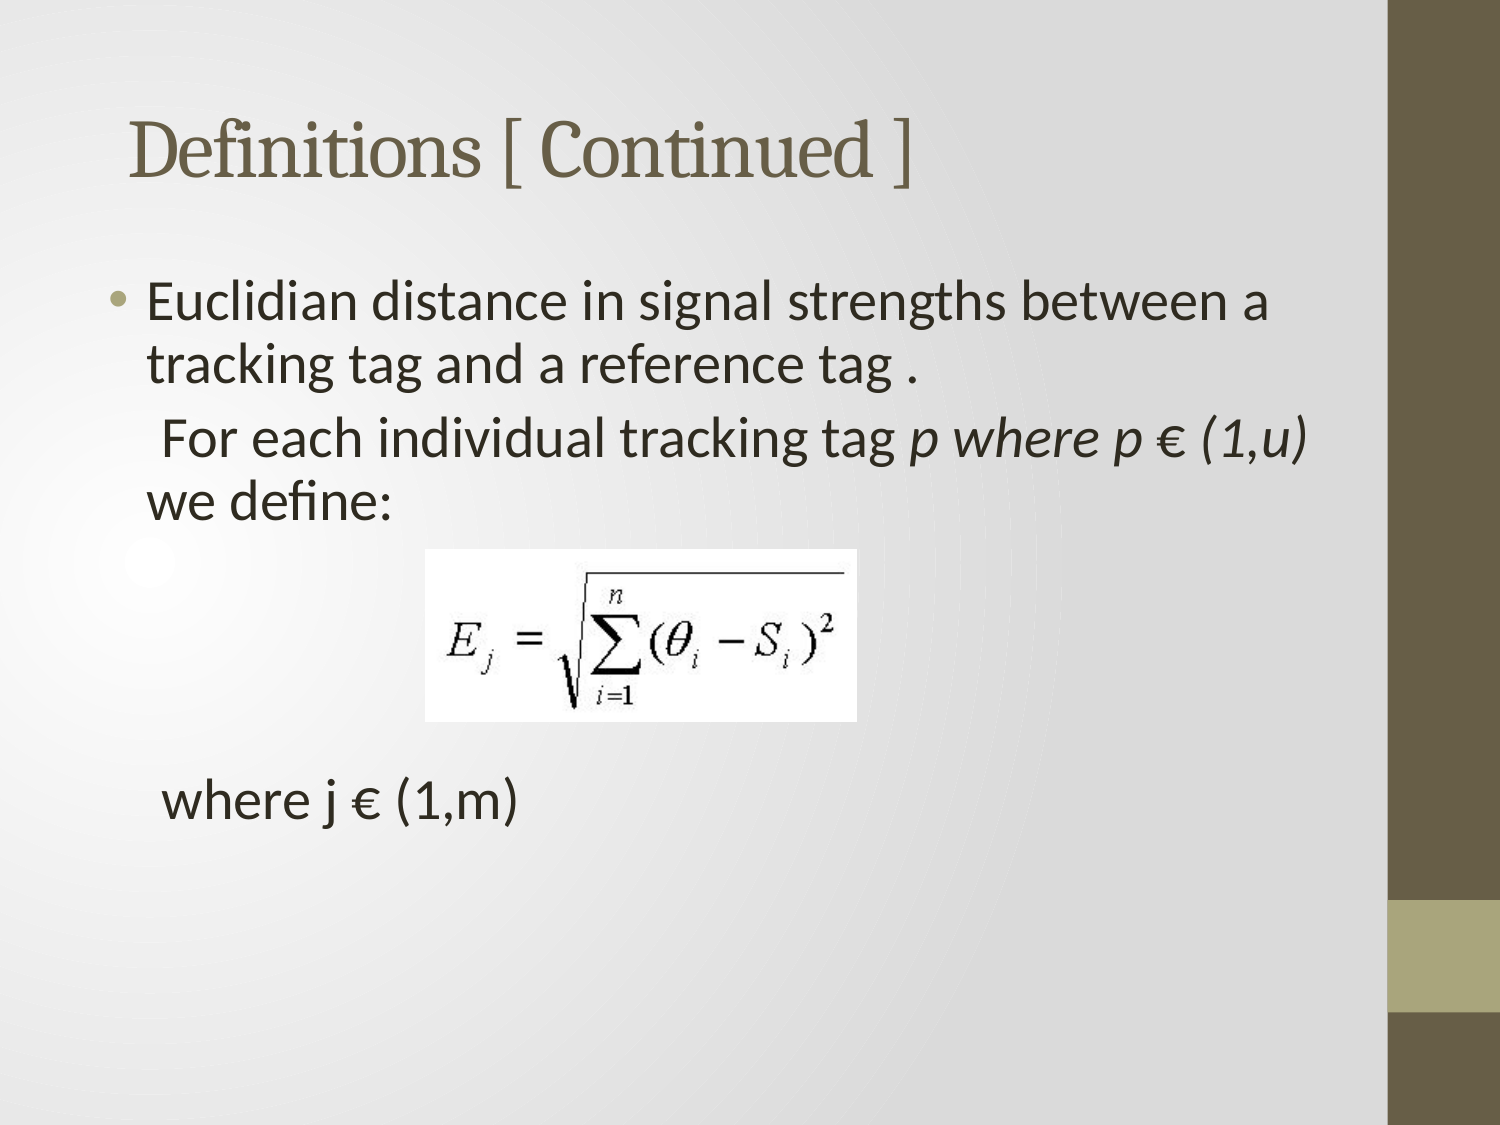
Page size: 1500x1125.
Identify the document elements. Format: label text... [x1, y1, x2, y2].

list Euclidian distance in signal strengths between a tracking tag and a reference tag . For each individual tracking tag p where p € (1,u) we define: where j € (1,m) [75, 262, 1375, 1000]
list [424, 549, 857, 723]
title Definitions [ Continued ] [112, 50, 1388, 238]
